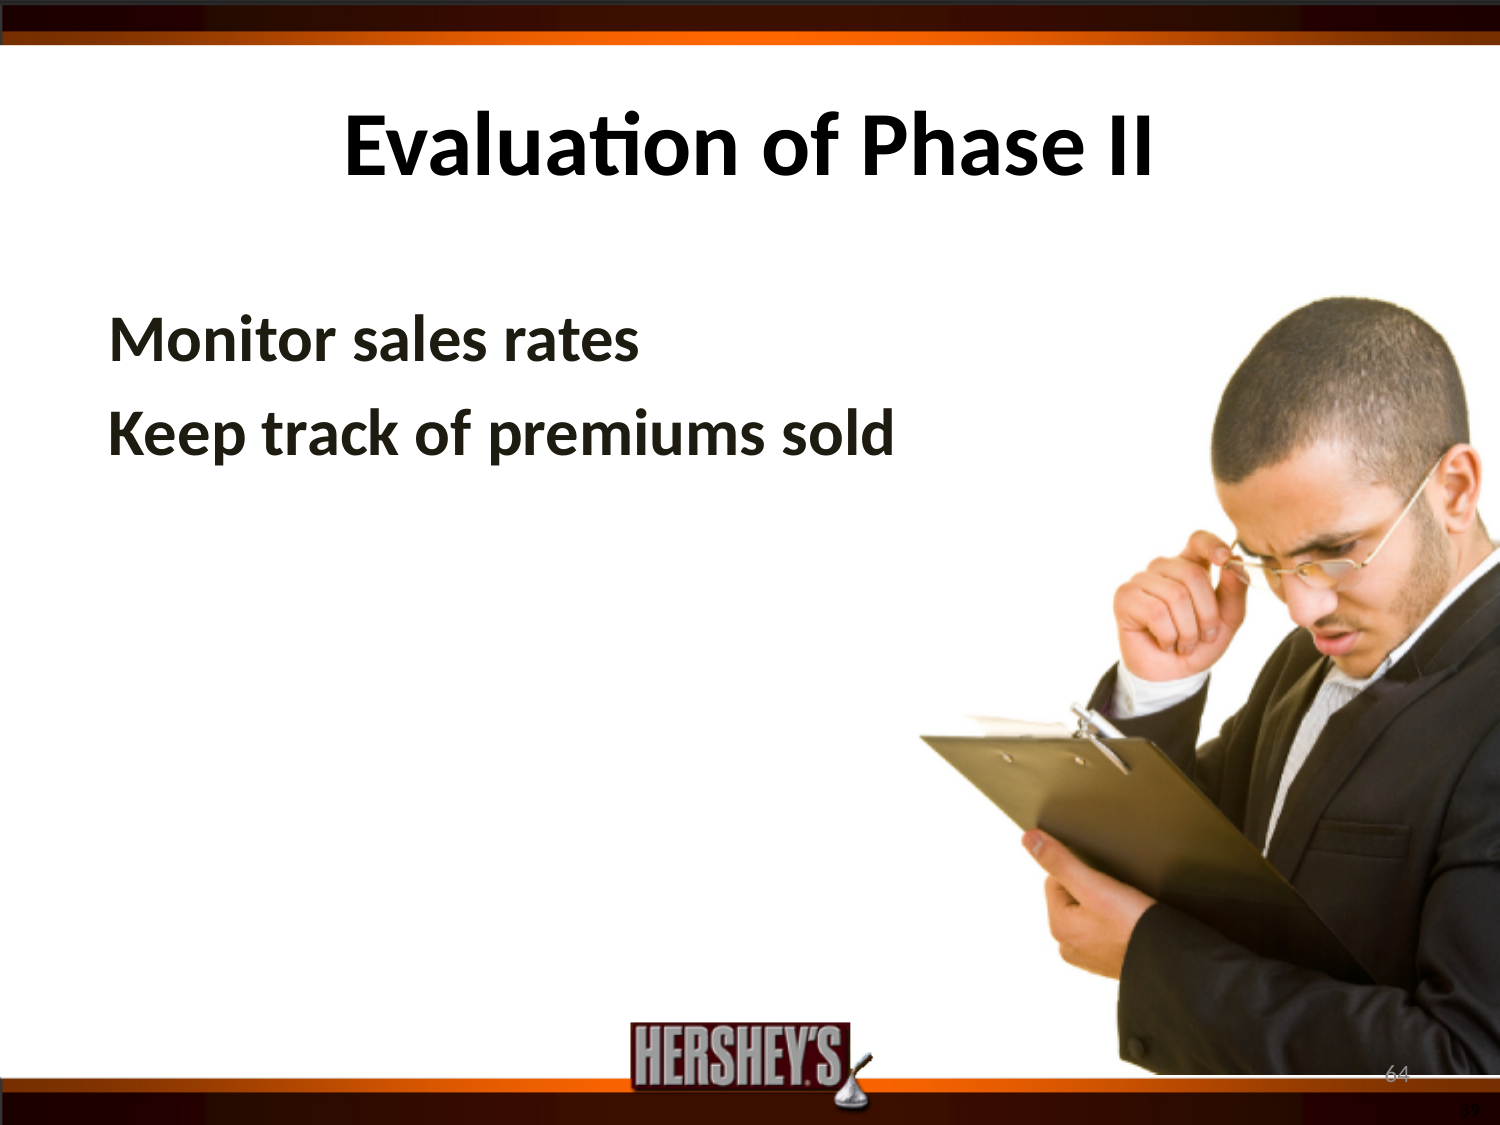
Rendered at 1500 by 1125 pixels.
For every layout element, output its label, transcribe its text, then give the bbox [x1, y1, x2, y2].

picture [0, 0, 1500, 1125]
title Evaluation of Phase II [74, 44, 1426, 233]
slide_number 64 [1074, 1085, 1425, 1103]
list Monitor sales rates Keep track of premiums sold [37, 287, 894, 543]
